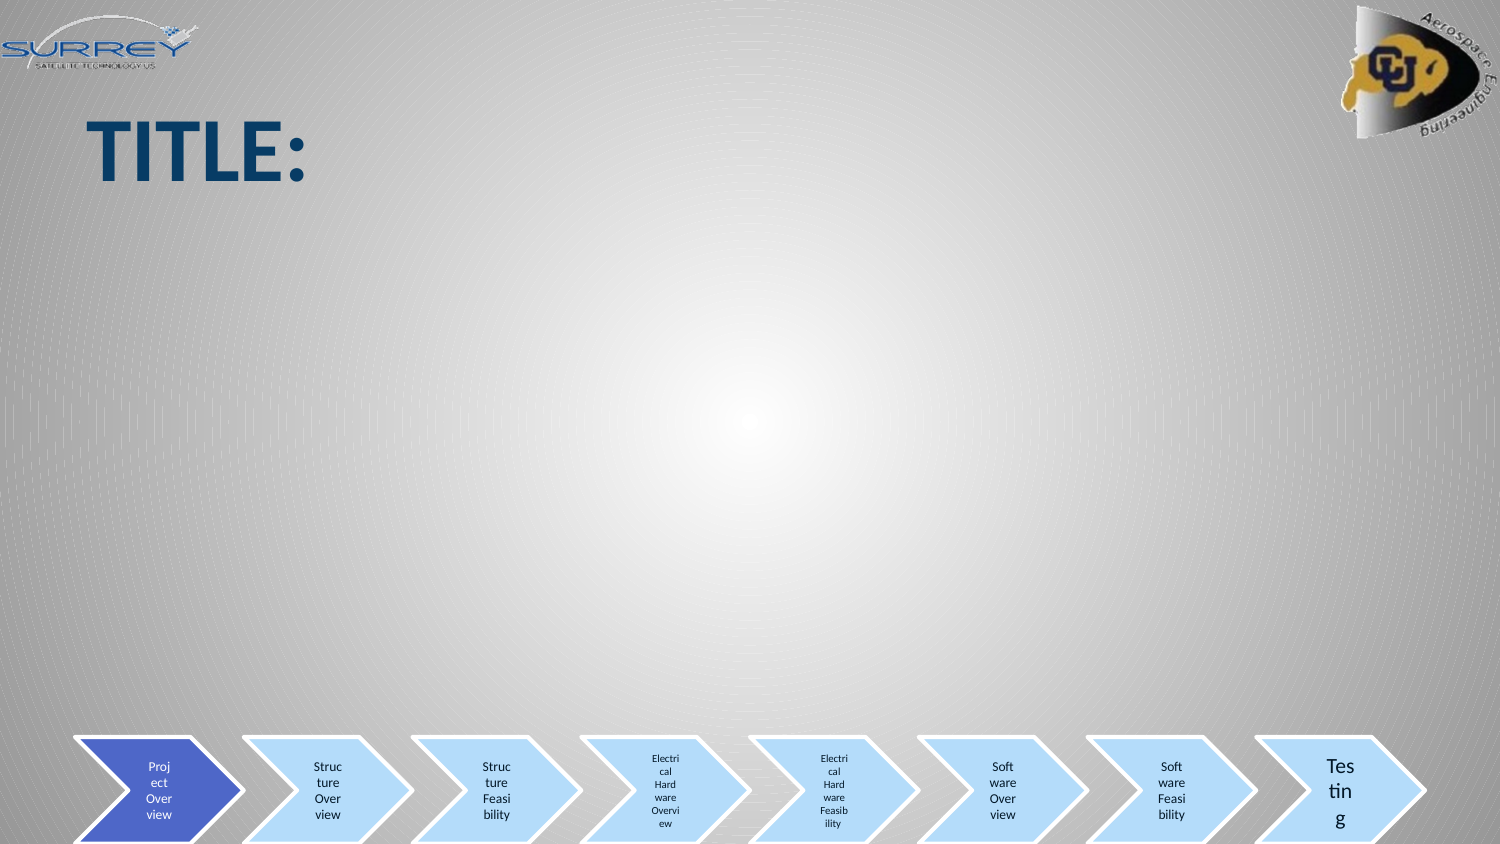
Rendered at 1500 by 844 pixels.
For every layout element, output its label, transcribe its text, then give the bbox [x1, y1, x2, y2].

title TITLE: [70, 75, 1421, 216]
picture [0, 0, 201, 120]
picture [1341, 0, 1500, 151]
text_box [74, 736, 1426, 844]
